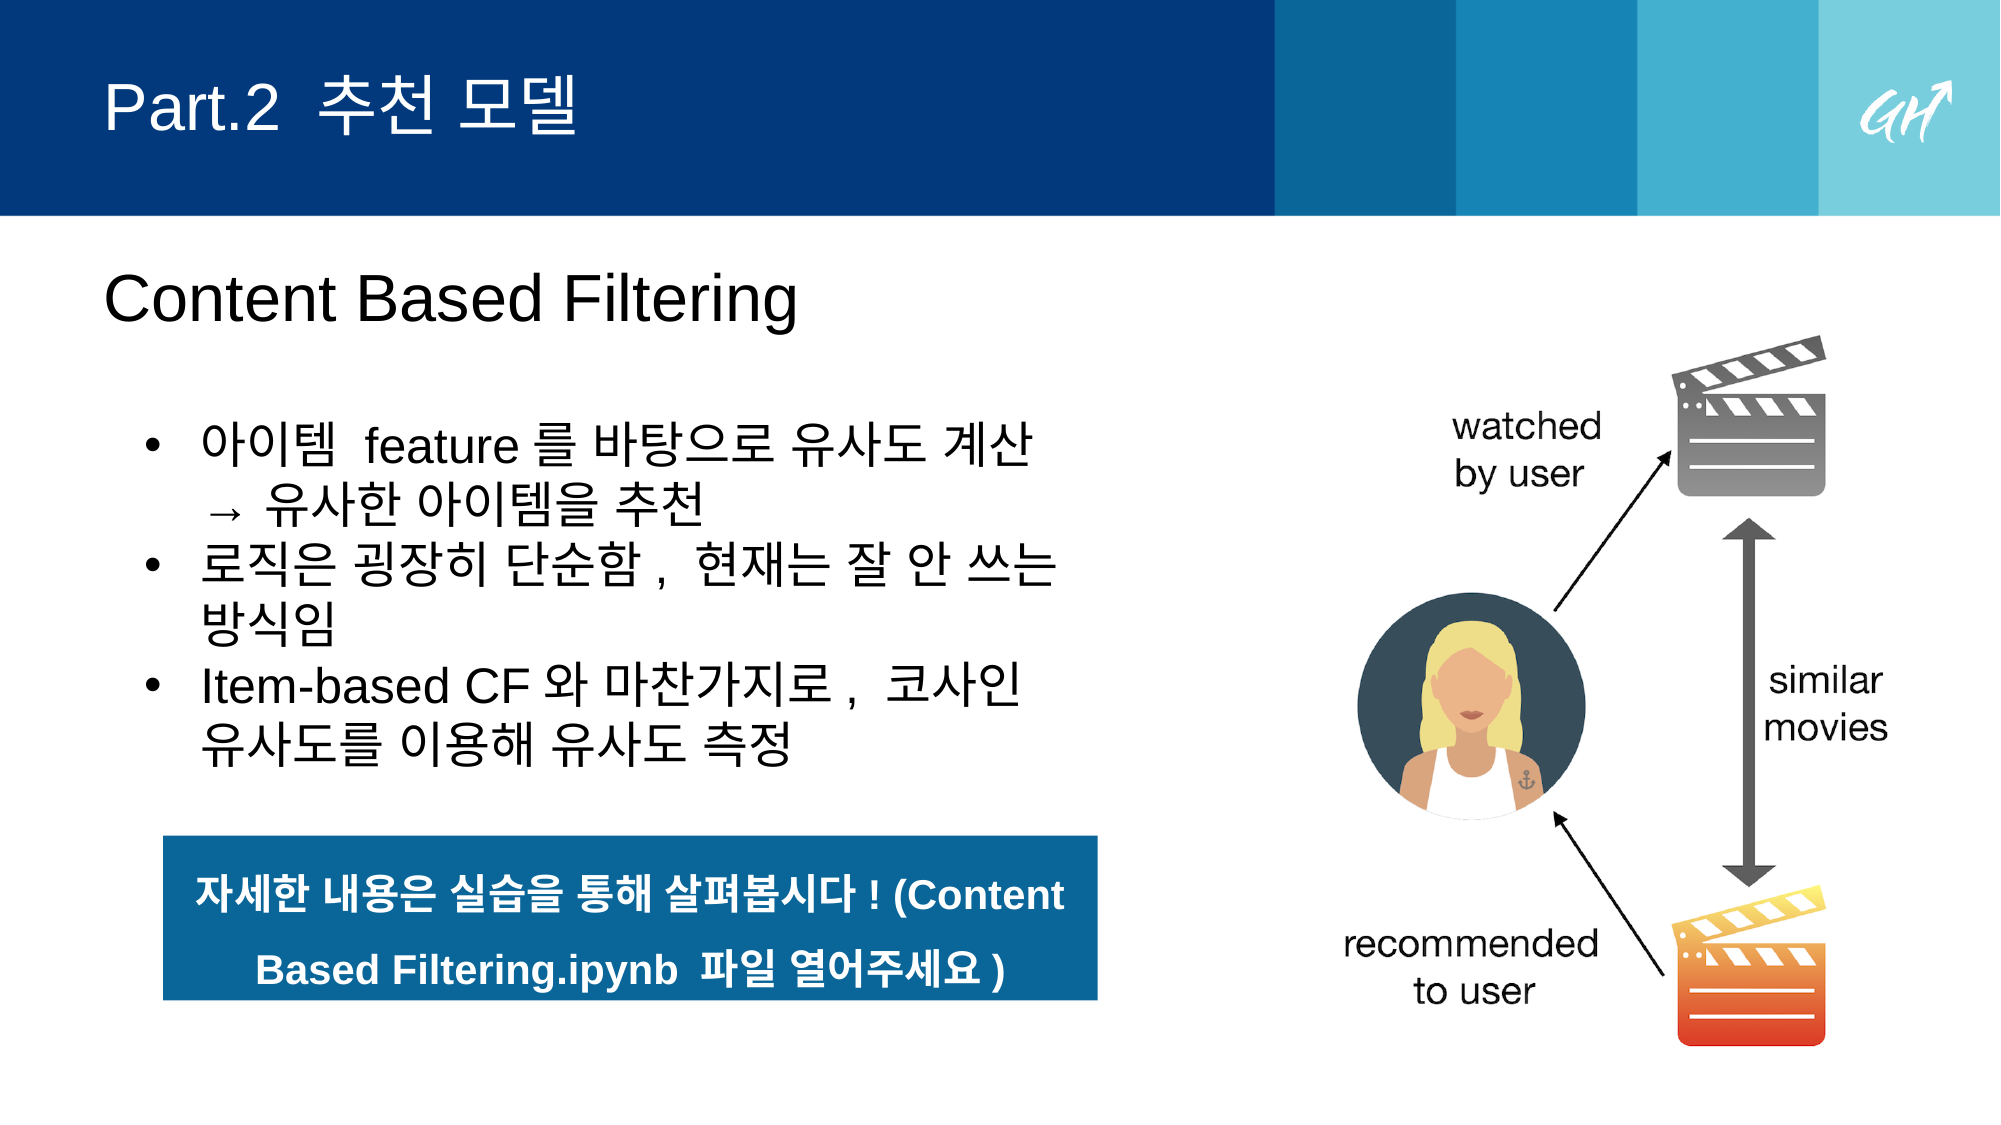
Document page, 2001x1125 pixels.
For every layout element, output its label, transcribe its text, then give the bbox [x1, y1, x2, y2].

title Part.2 추천 모델 [88, 0, 1814, 191]
text_box 자세한 내용은 실습을 통해 살펴봅시다! (Content Based Filtering.ipynb 파일 열어주세요) [163, 835, 1098, 1001]
text_box 아이템 feature를 바탕으로 유사도 계산 → 유사한 아이템을 추천 로직은 굉장히 단순함, 현재는 잘 안 쓰는 방식임 Item-based CF와 마찬가지로, 코사인 유사도를 이용해 유사도 측정 [129, 406, 1132, 782]
picture [0, 0, 2000, 1125]
text_box Content Based Filtering [88, 191, 1814, 410]
